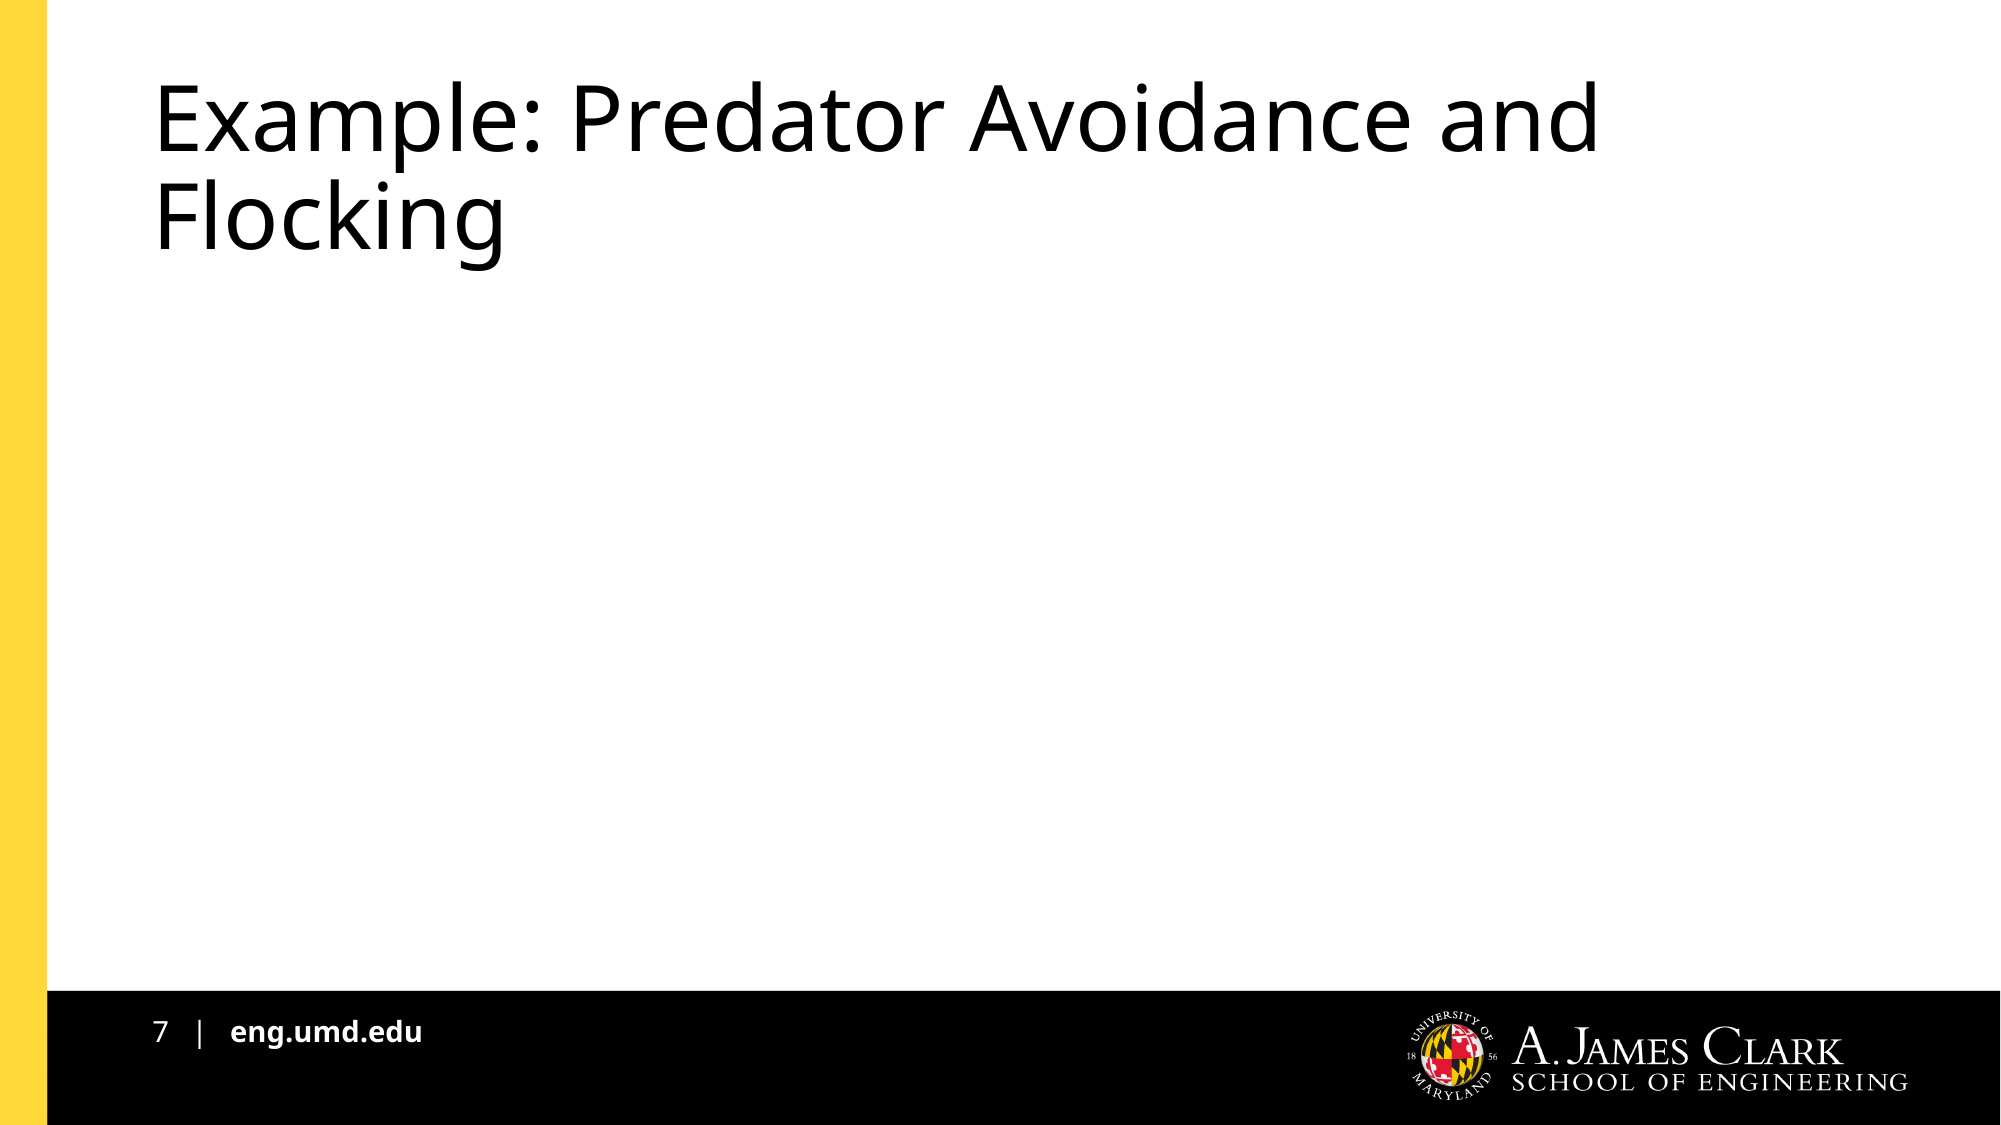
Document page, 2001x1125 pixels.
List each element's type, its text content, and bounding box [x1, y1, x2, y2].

footer 7 | eng.umd.edu [137, 1002, 1338, 1063]
picture [0, 0, 2001, 1125]
title Example: Predator Avoidance and Flocking [137, 59, 1863, 278]
